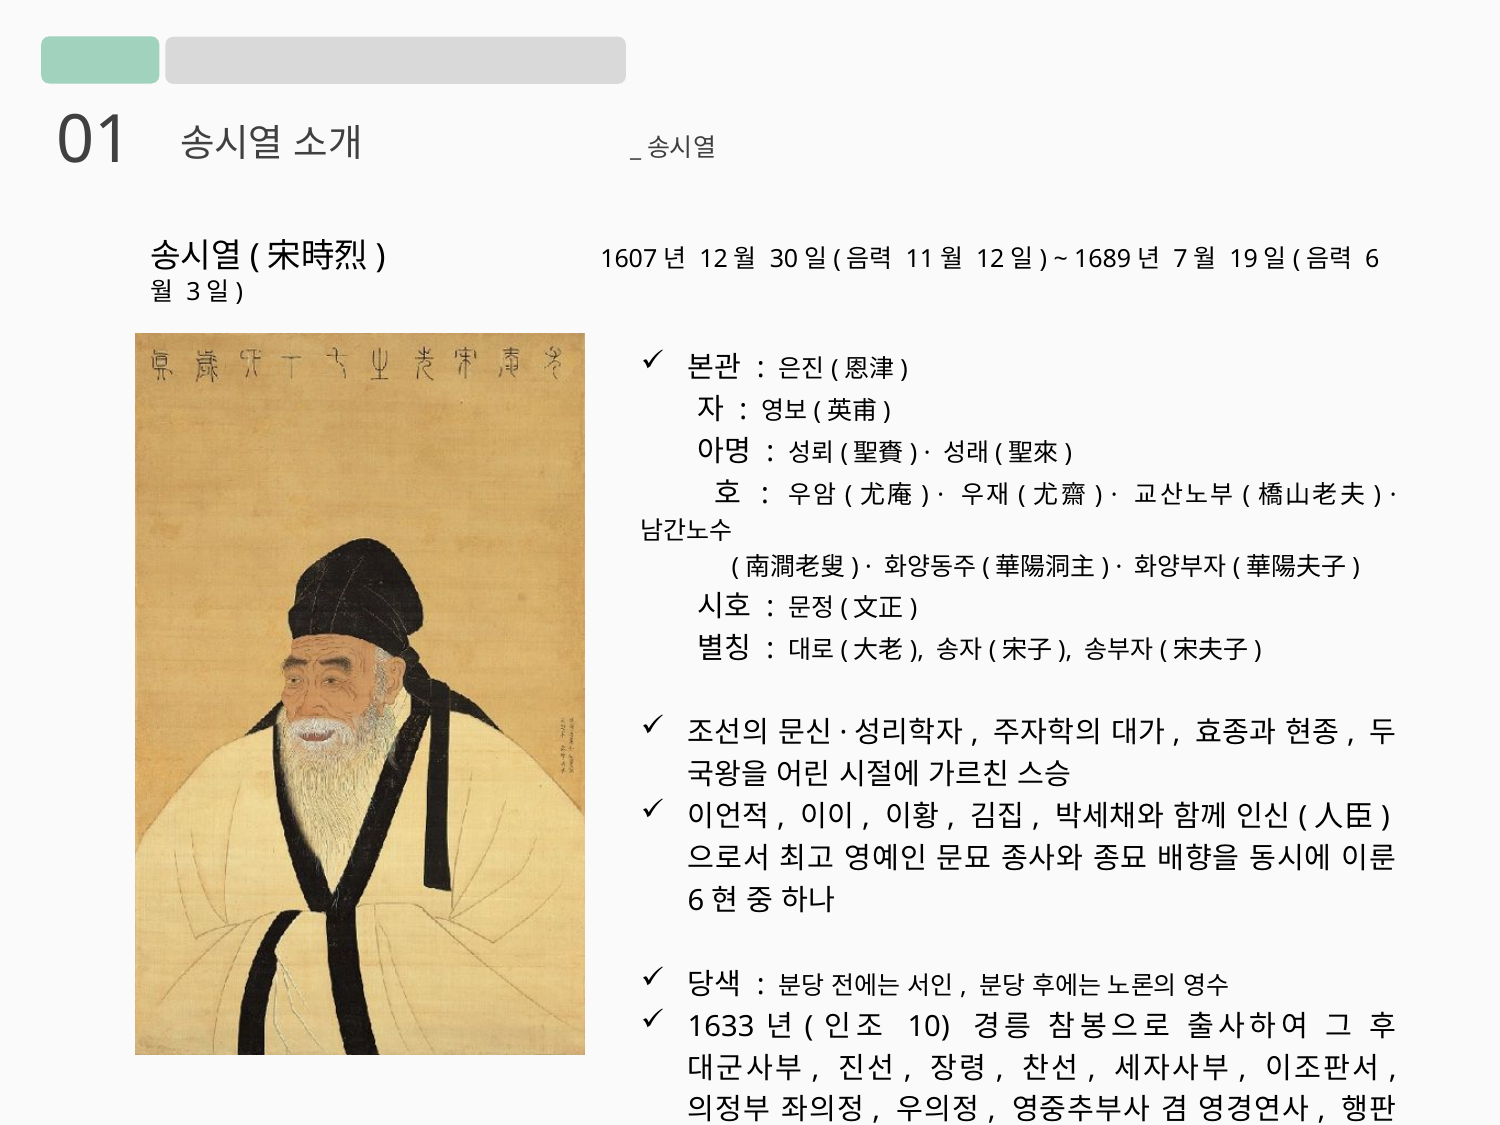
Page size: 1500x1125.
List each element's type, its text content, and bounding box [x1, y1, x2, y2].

text_box 송시열(宋時烈) 1607년 12월 30일(음력 11월 12일) ~ 1689년 7월 19일(음력 6월 3일) [135, 222, 1412, 313]
text_box [39, 34, 162, 86]
text_box [163, 34, 629, 87]
text_box 본관 : 은진(恩津) 자 : 영보(英甫) 아명 : 성뢰(聖賚) · 성래(聖來) 호 : 우암(尤庵) · 우재(尤齋) · 교산노부(橋山老夫) · 남간노수 (南澗老叟) · 화양동주(華陽洞主) · 화양부자(華陽夫子) 시호 : 문정(文正) 별칭 : 대로(大老), 송자(宋子), 송부자(宋夫子) 조선의 문신·성리학자, 주자학의 대가, 효종과 현종, 두 국왕을 어린 시절에 가르친 스승 이언적, 이이, 이황, 김집, 박세채와 함께 인신(人臣)으로서 최고 영예인 문묘 종사와 종묘 배향을 동시에 이룬 6현 중 하나 당색 : 분당 전에는 서인, 분당 후에는 노론의 영수 1633년(인조 10) 경릉 참봉으로 출사하여 그 후 대군사부, 진선, 장령, 찬선, 세자사부, 이조판서, 의정부 좌의정, 우의정, 영중추부사 겸 영경연사, 행판 중추부사, 영중추부사 겸 영경연사에 이름 [625, 333, 1412, 1125]
text_box 01 [41, 88, 163, 184]
picture [135, 333, 585, 1055]
text_box 송시열 소개 _송시열 [165, 112, 1081, 172]
